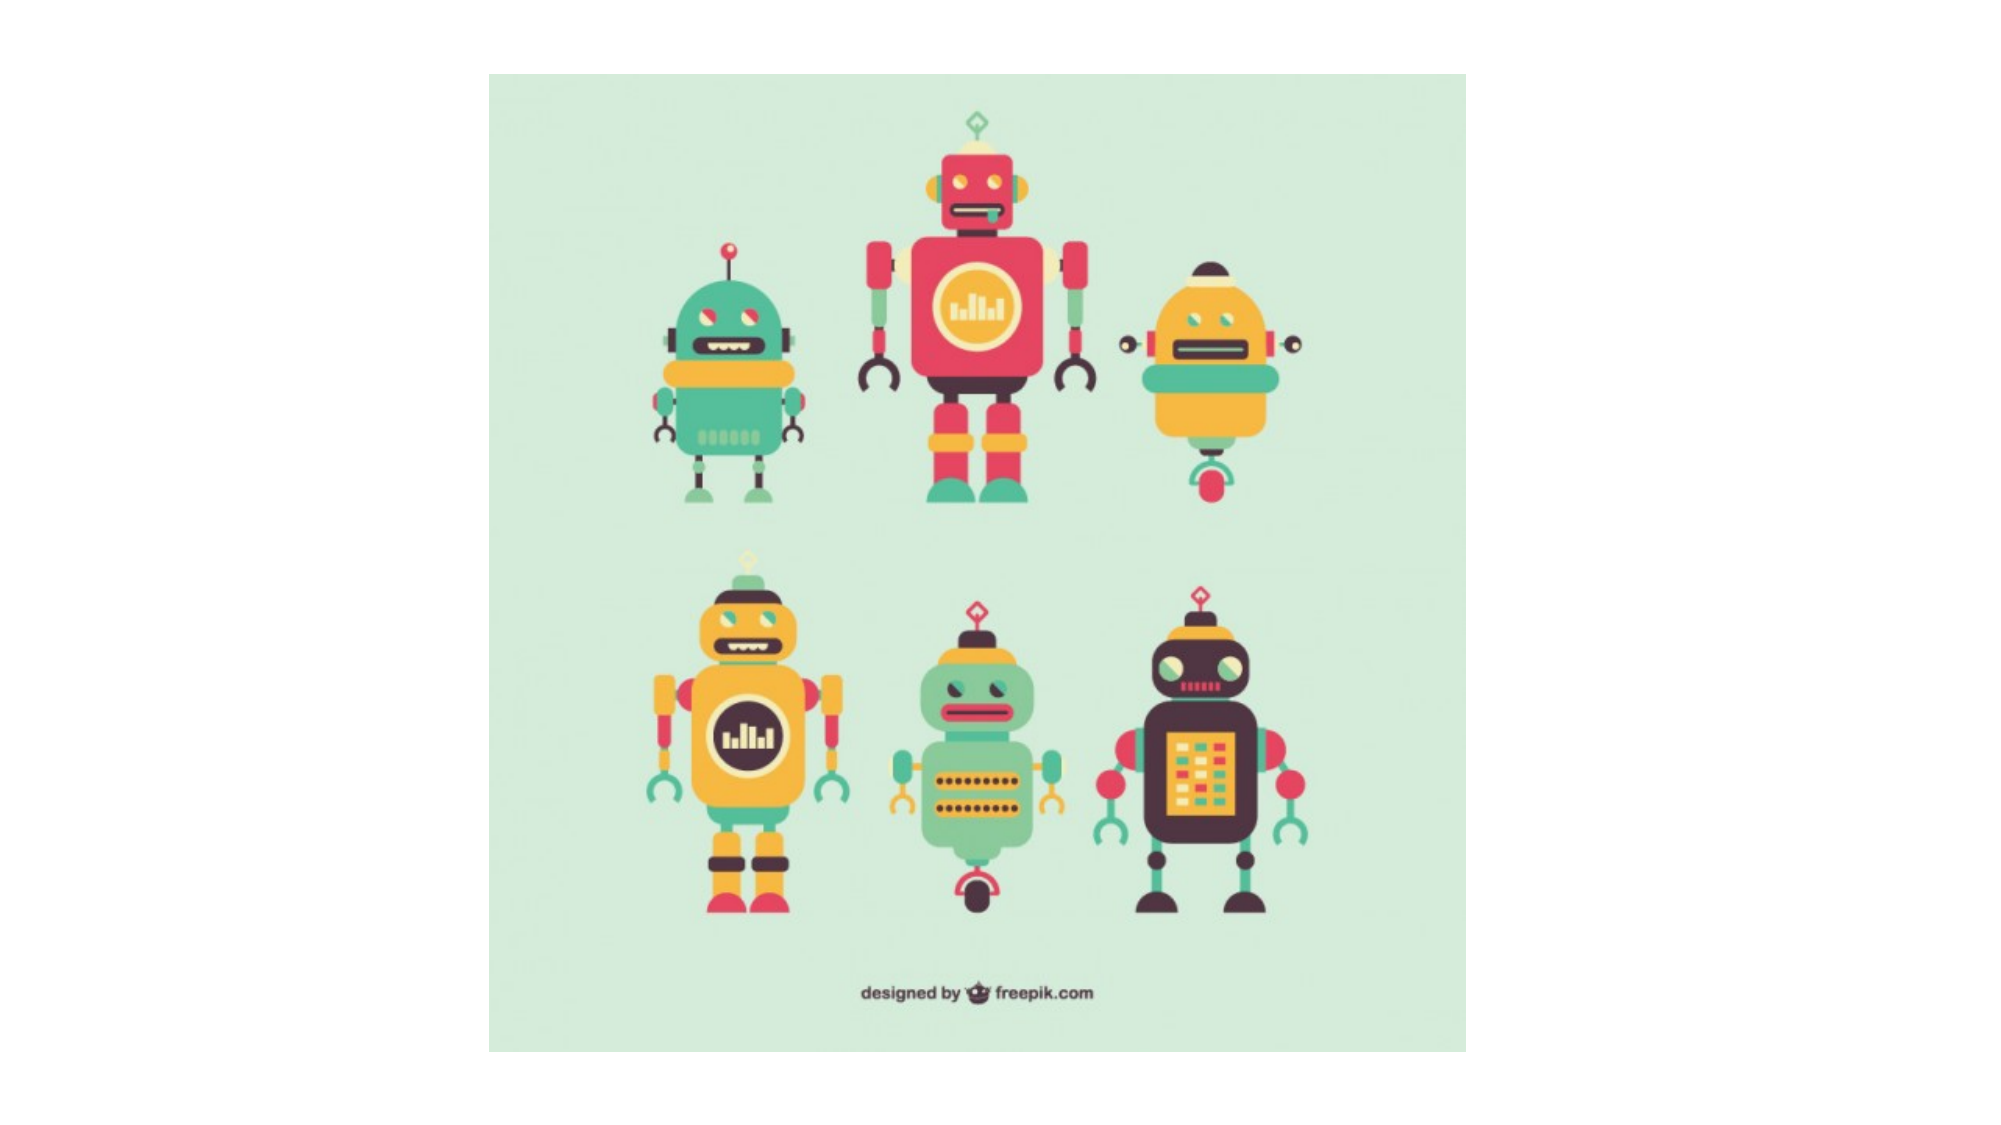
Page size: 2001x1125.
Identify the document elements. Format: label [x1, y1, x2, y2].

list [489, 74, 1466, 1052]
